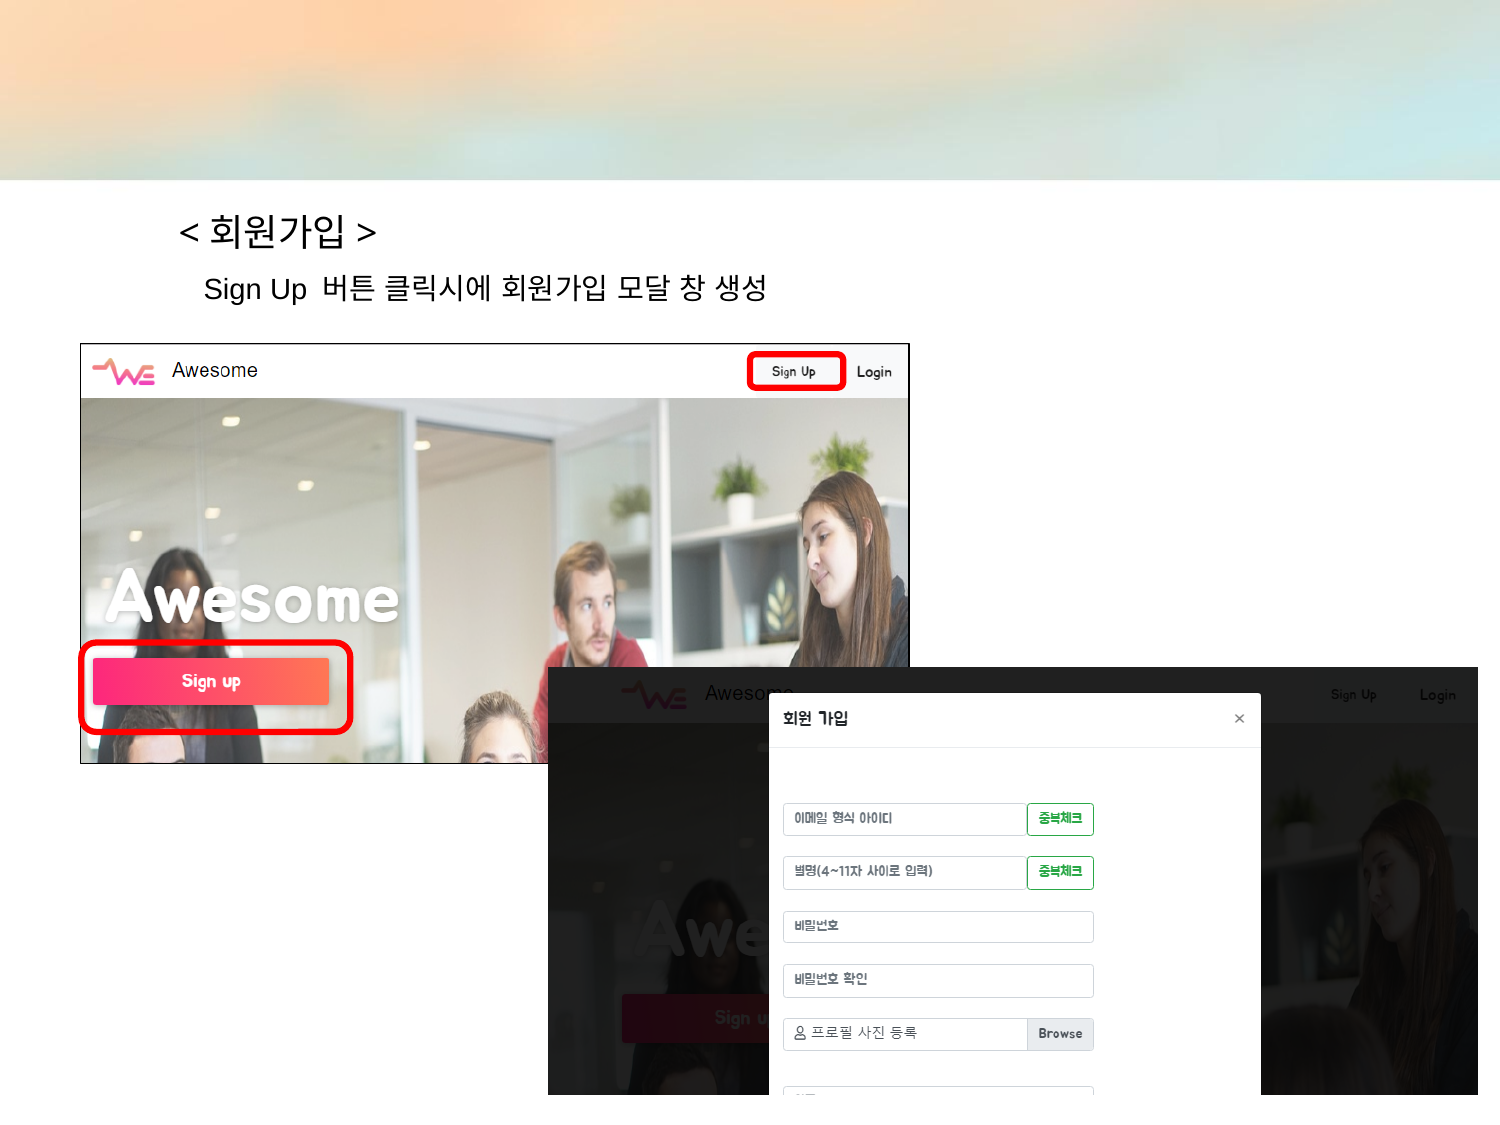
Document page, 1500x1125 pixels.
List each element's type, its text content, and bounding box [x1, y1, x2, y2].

text_box Sign Up 버튼 클릭시에 회원가입 모달 창 생성 [188, 255, 1203, 374]
text_box <회원가입> [163, 193, 1178, 312]
picture [0, 0, 1500, 1125]
